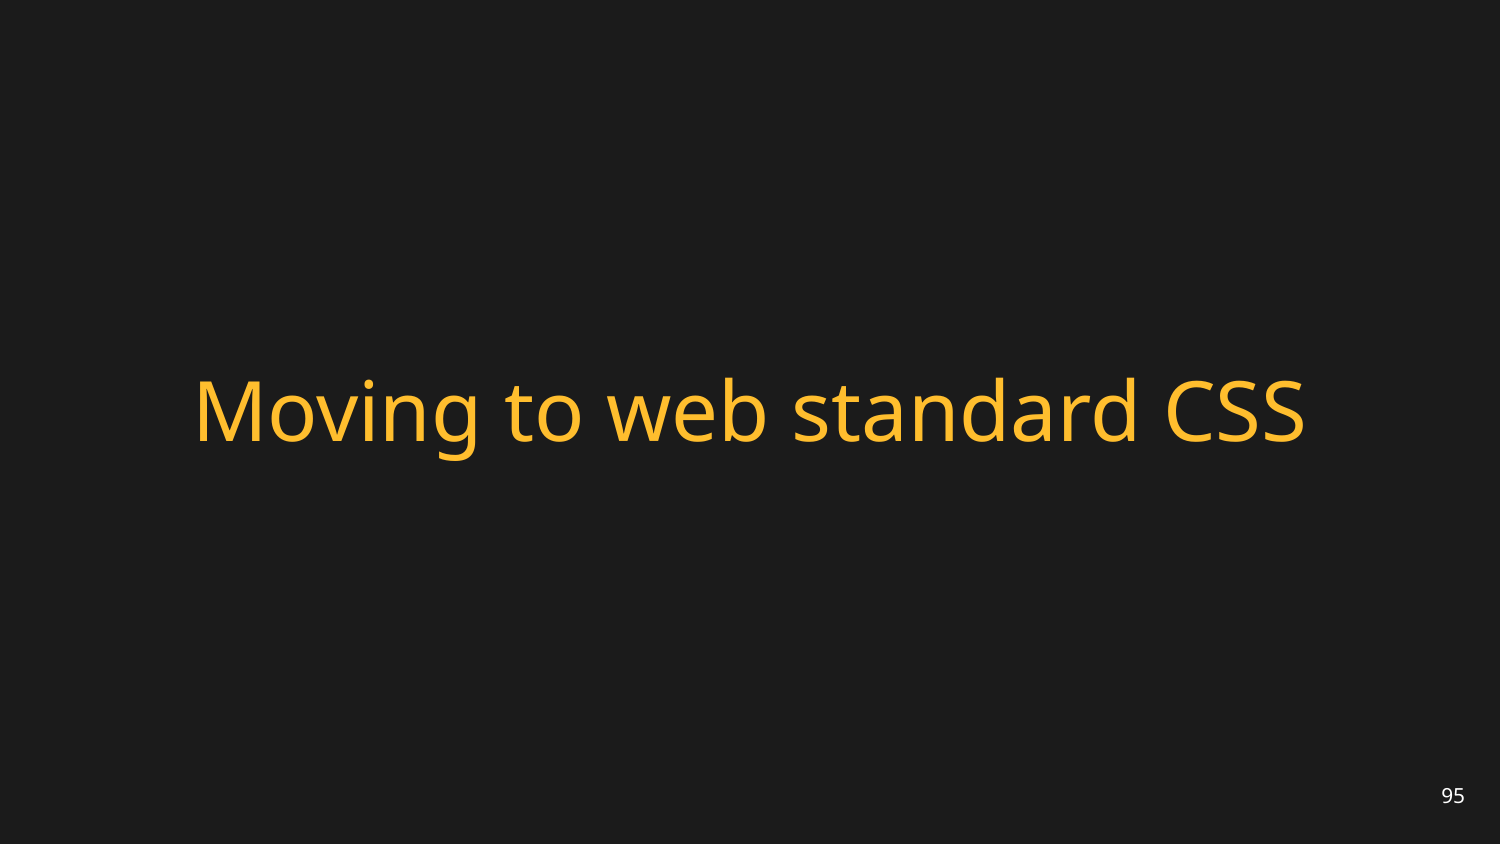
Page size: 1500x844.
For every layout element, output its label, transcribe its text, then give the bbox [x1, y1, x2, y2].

slide_number 95 [1389, 764, 1480, 830]
title Moving to web standard CSS [28, 72, 1472, 753]
